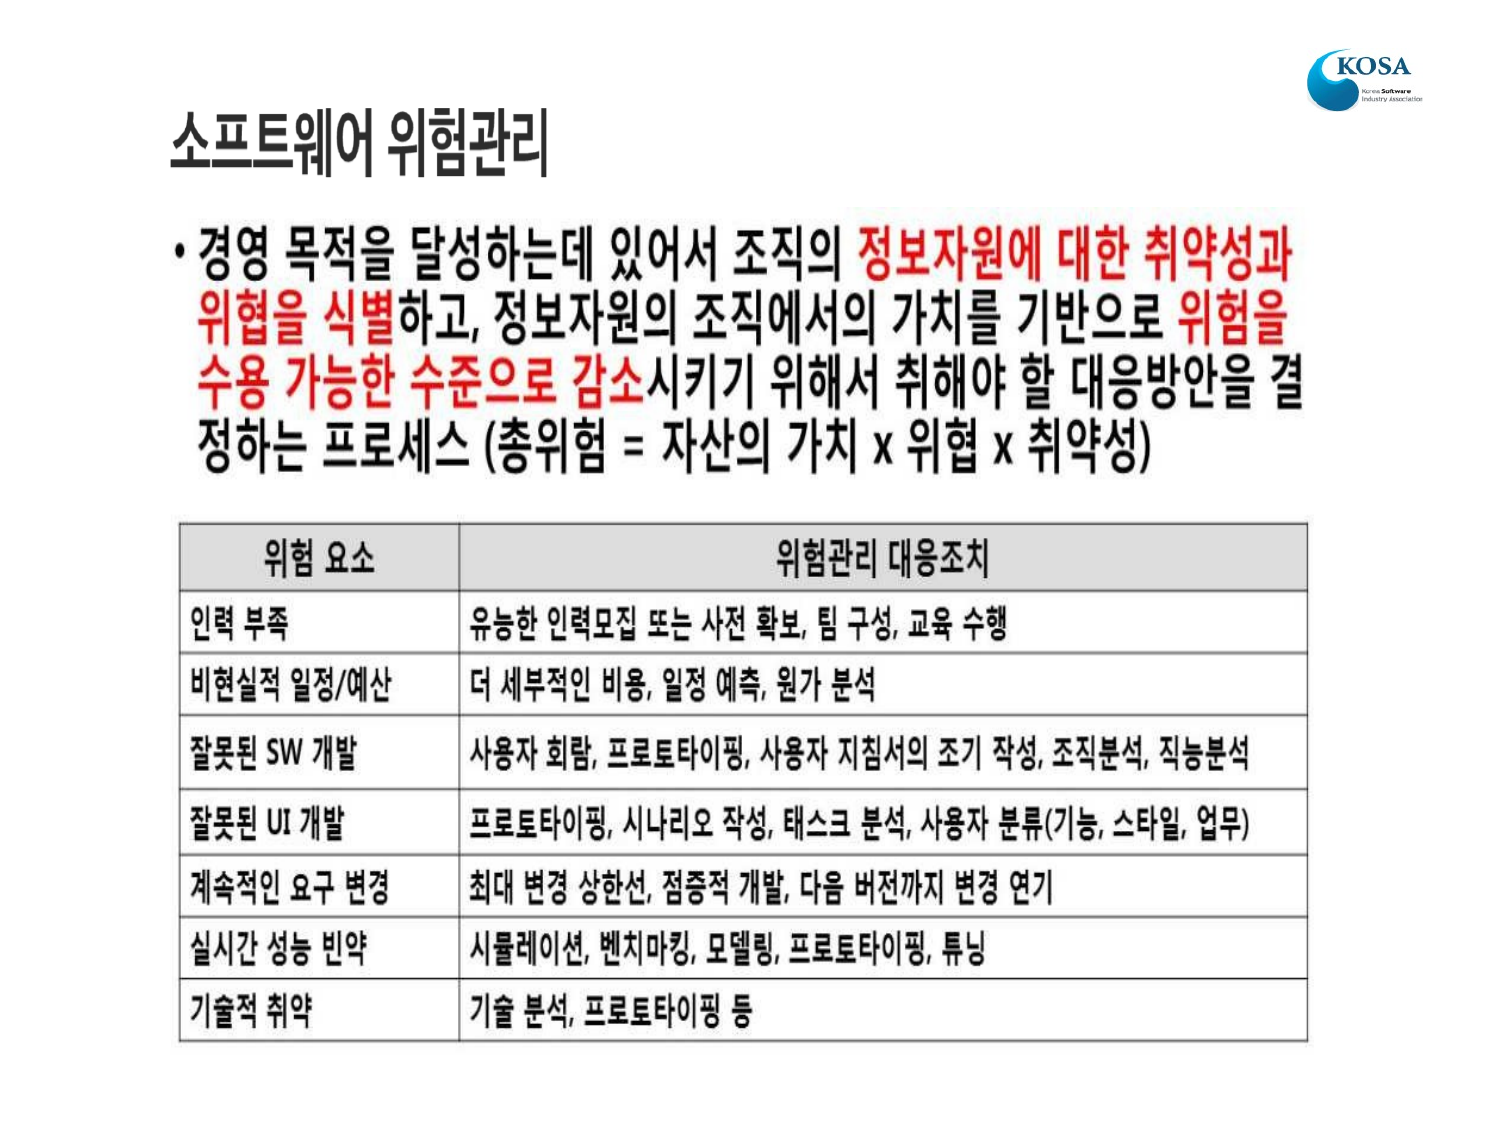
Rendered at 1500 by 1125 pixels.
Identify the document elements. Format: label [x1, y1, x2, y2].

picture [1306, 48, 1423, 112]
text_box [170, 108, 547, 178]
text_box [170, 207, 1314, 1055]
